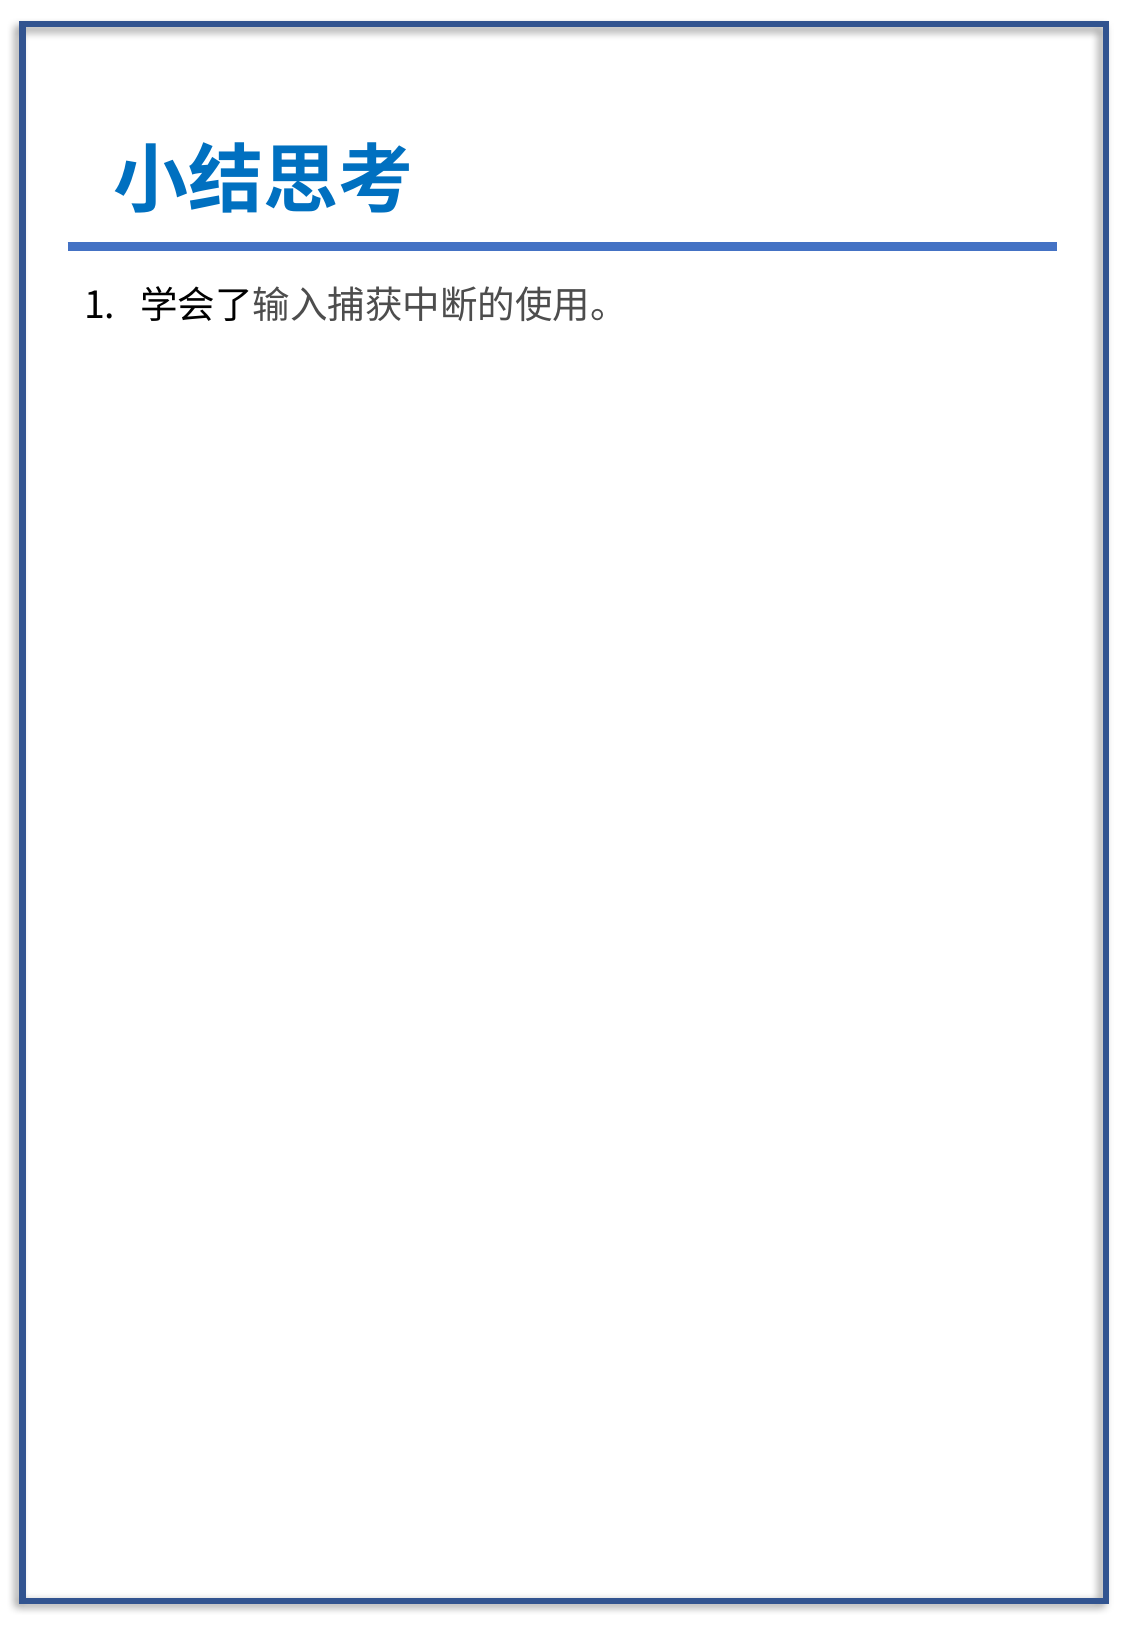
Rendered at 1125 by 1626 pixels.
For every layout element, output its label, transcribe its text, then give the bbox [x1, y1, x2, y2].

text_box 学会了输入捕获中断的使用。 [69, 273, 1059, 334]
text_box [21, 23, 1107, 1602]
text_box 小结思考 [0, 68, 563, 229]
